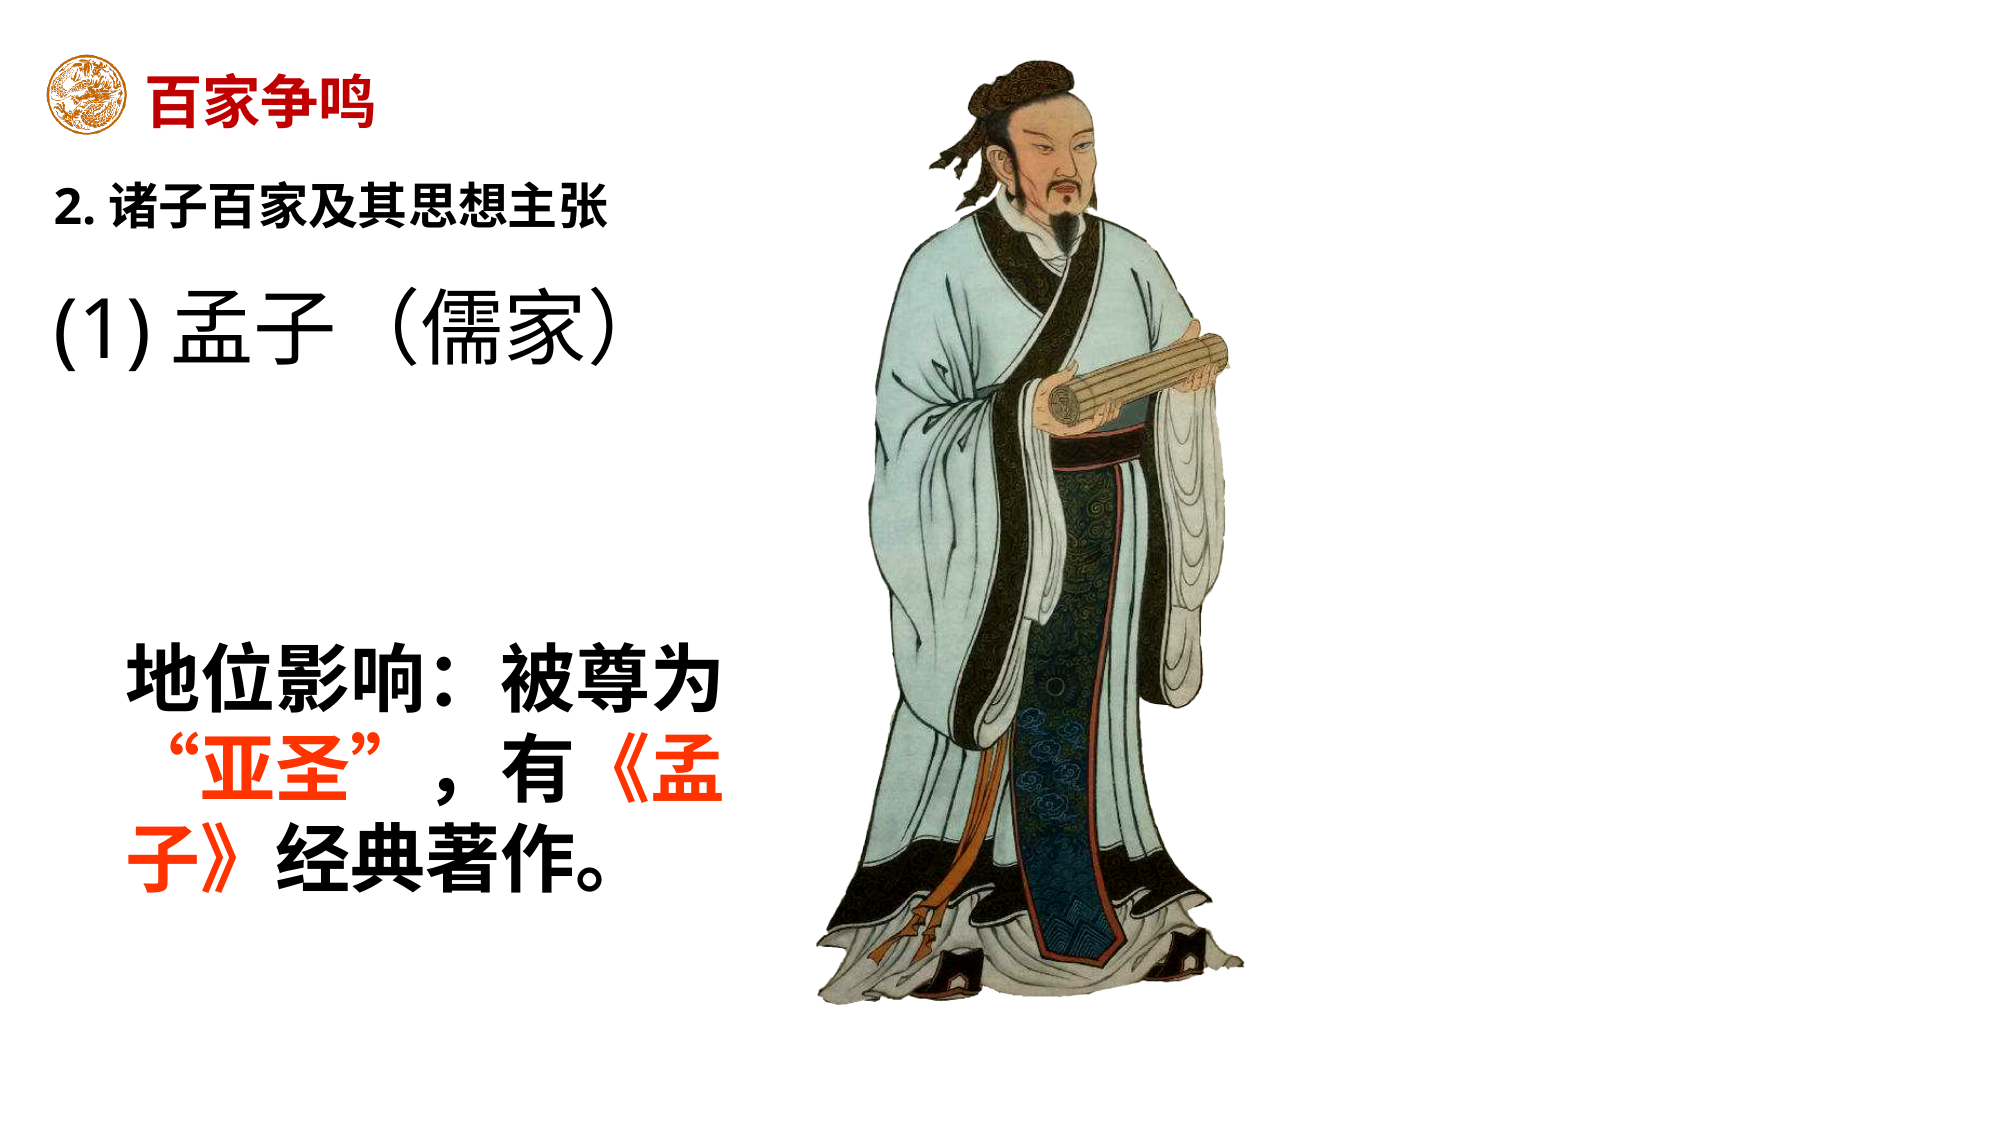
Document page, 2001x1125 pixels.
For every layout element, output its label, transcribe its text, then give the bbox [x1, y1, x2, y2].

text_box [38, 46, 393, 144]
text_box 2.诸子百家及其思想主张 [38, 152, 705, 243]
text_box (1)孟子（儒家） [38, 243, 705, 383]
picture [799, 46, 1258, 1028]
text_box 地位影响：被尊为“亚圣”，有《孟子》经典著作。 [110, 623, 799, 909]
